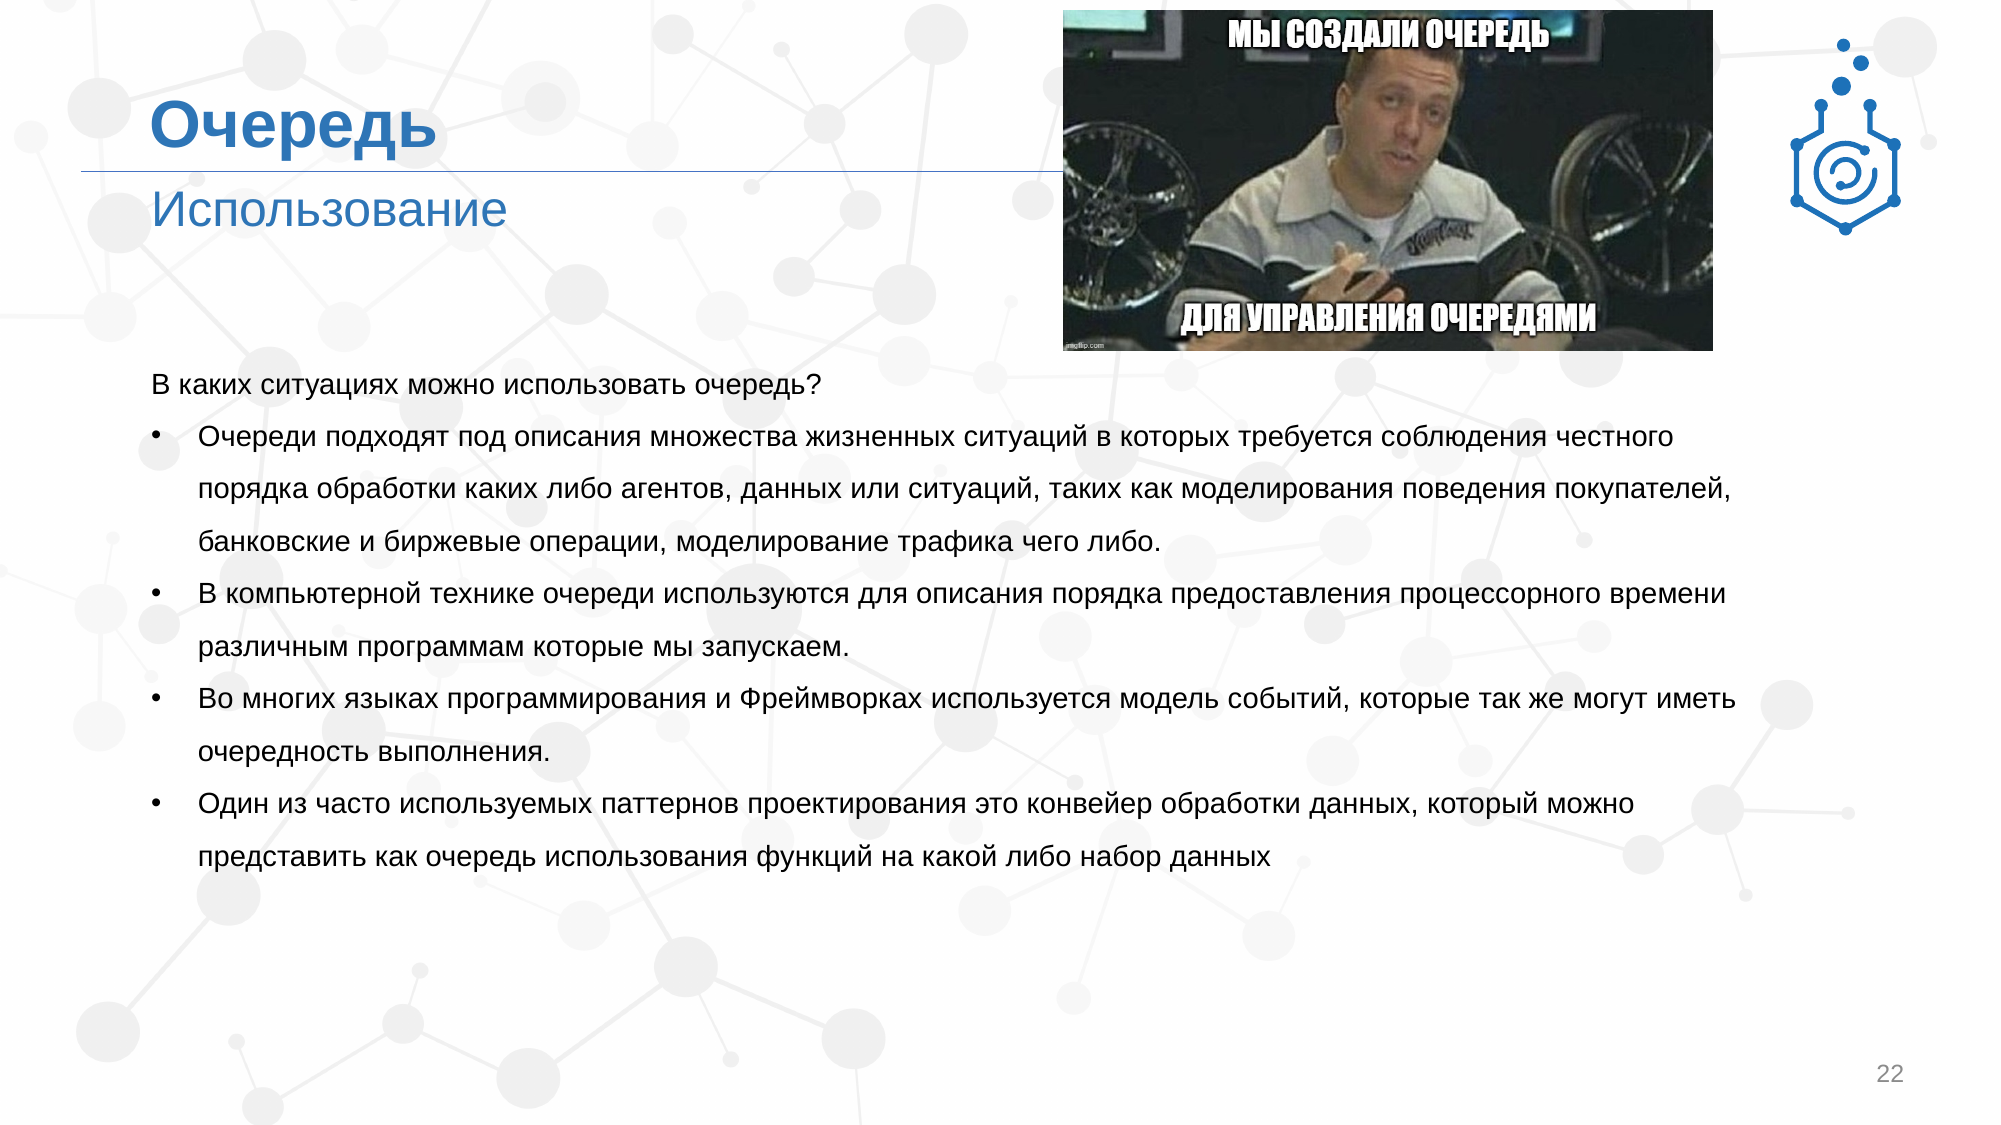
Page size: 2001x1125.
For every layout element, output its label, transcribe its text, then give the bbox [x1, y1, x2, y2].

text_box Очередь [134, 78, 1063, 162]
slide_number 22 [1724, 1042, 1920, 1103]
text_box В каких ситуациях можно использовать очередь? Очереди подходят под описания множества жизненных ситуаций в которых требуется соблюдения честного порядка обработки каких либо агентов, данных или ситуаций, таких как моделирования поведения покупателей, банковские и биржевые операции, моделирование трафика чего либо. В компьютерной технике очереди используются для описания порядка предоставления процессорного времени различным программам которые мы запускаем. Во многих языках программирования и Фреймворках используется модель событий, которые так же могут иметь очередность выполнения. Один из часто используемых паттернов проектирования это конвейер обработки данных, который можно представить как очередь использования функций на какой либо набор данных [136, 340, 1792, 932]
text_box Использование [136, 180, 1063, 245]
picture [0, 0, 2001, 1125]
